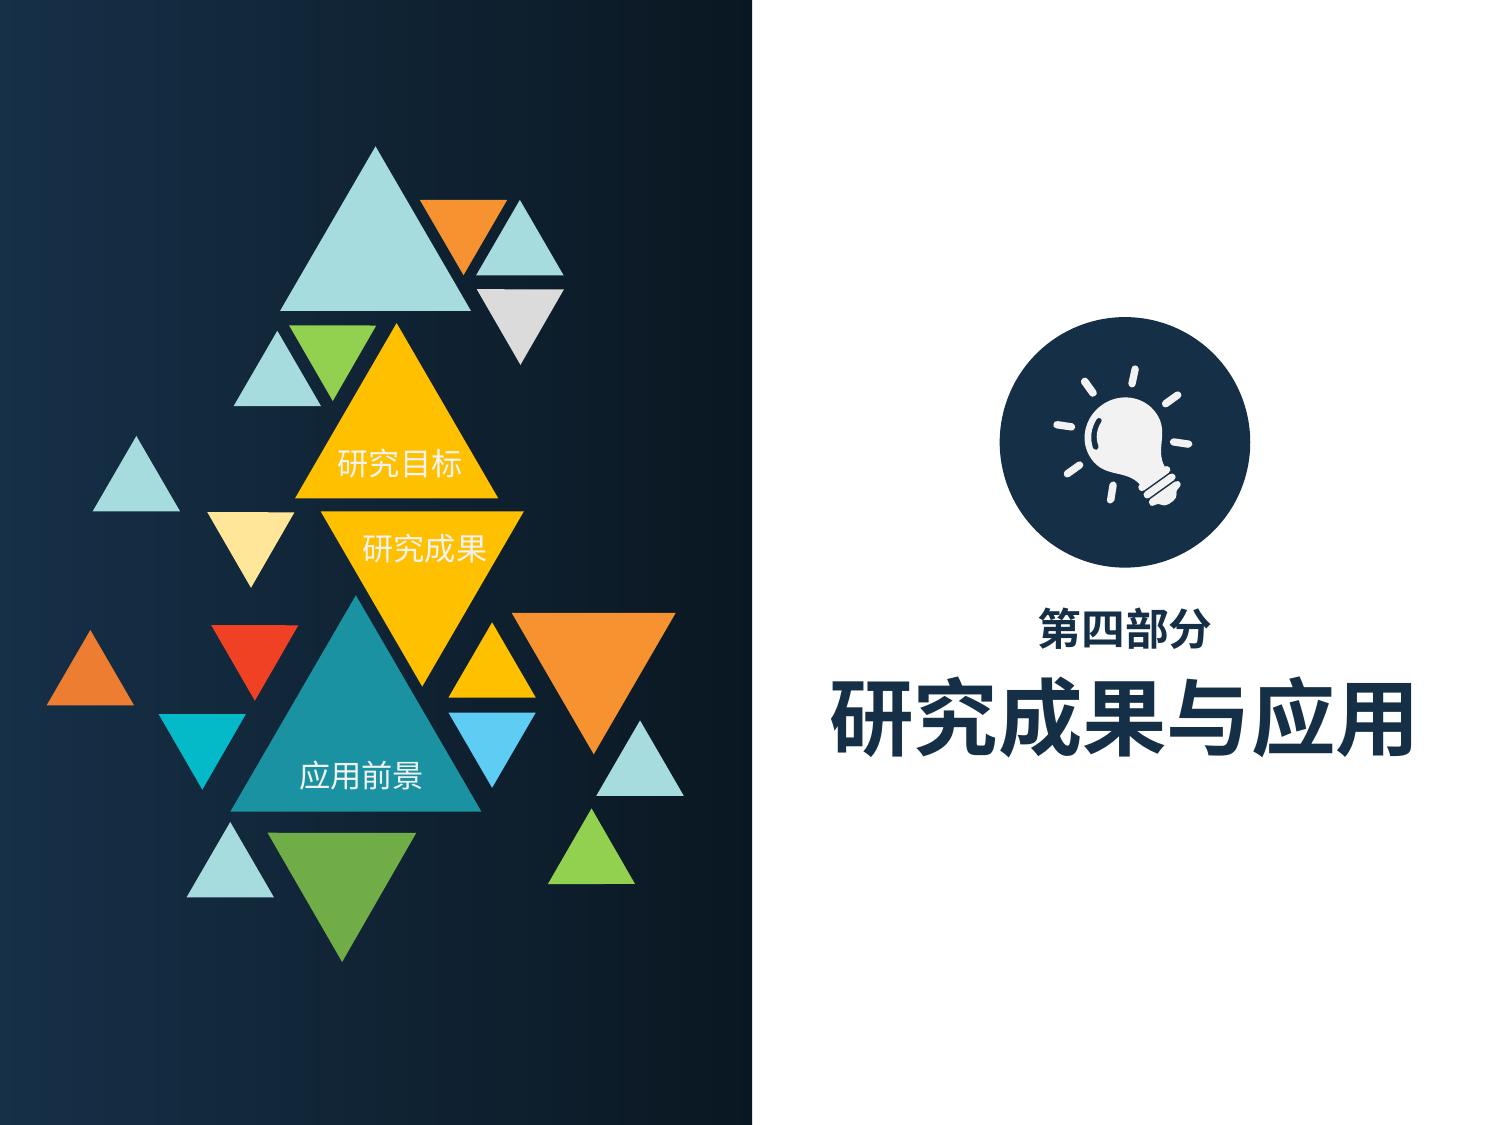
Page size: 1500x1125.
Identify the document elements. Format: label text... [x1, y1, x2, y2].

text_box [474, 197, 566, 277]
text_box [509, 611, 678, 757]
text_box 应用前景 [284, 748, 440, 801]
text_box [156, 712, 248, 792]
text_box [418, 198, 510, 278]
text_box [546, 806, 637, 886]
text_box [318, 510, 526, 559]
text_box [209, 624, 301, 703]
text_box [474, 288, 566, 367]
text_box [278, 144, 473, 313]
text_box 第四部分 [1022, 594, 1228, 662]
text_box 研究目标 [322, 436, 478, 489]
text_box [446, 620, 538, 699]
text_box 研究成果 [347, 521, 503, 575]
text_box [293, 449, 501, 500]
text_box [44, 627, 136, 707]
text_box [446, 711, 538, 790]
text_box [287, 324, 379, 404]
text_box [265, 831, 419, 965]
text_box [205, 511, 297, 590]
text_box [999, 317, 1251, 568]
text_box [90, 433, 182, 513]
text_box [231, 328, 323, 408]
text_box [356, 575, 489, 689]
text_box [228, 593, 484, 813]
text_box [329, 321, 464, 436]
text_box [184, 819, 276, 899]
text_box 研究成果与应用 [814, 657, 1436, 774]
text_box [594, 718, 686, 797]
